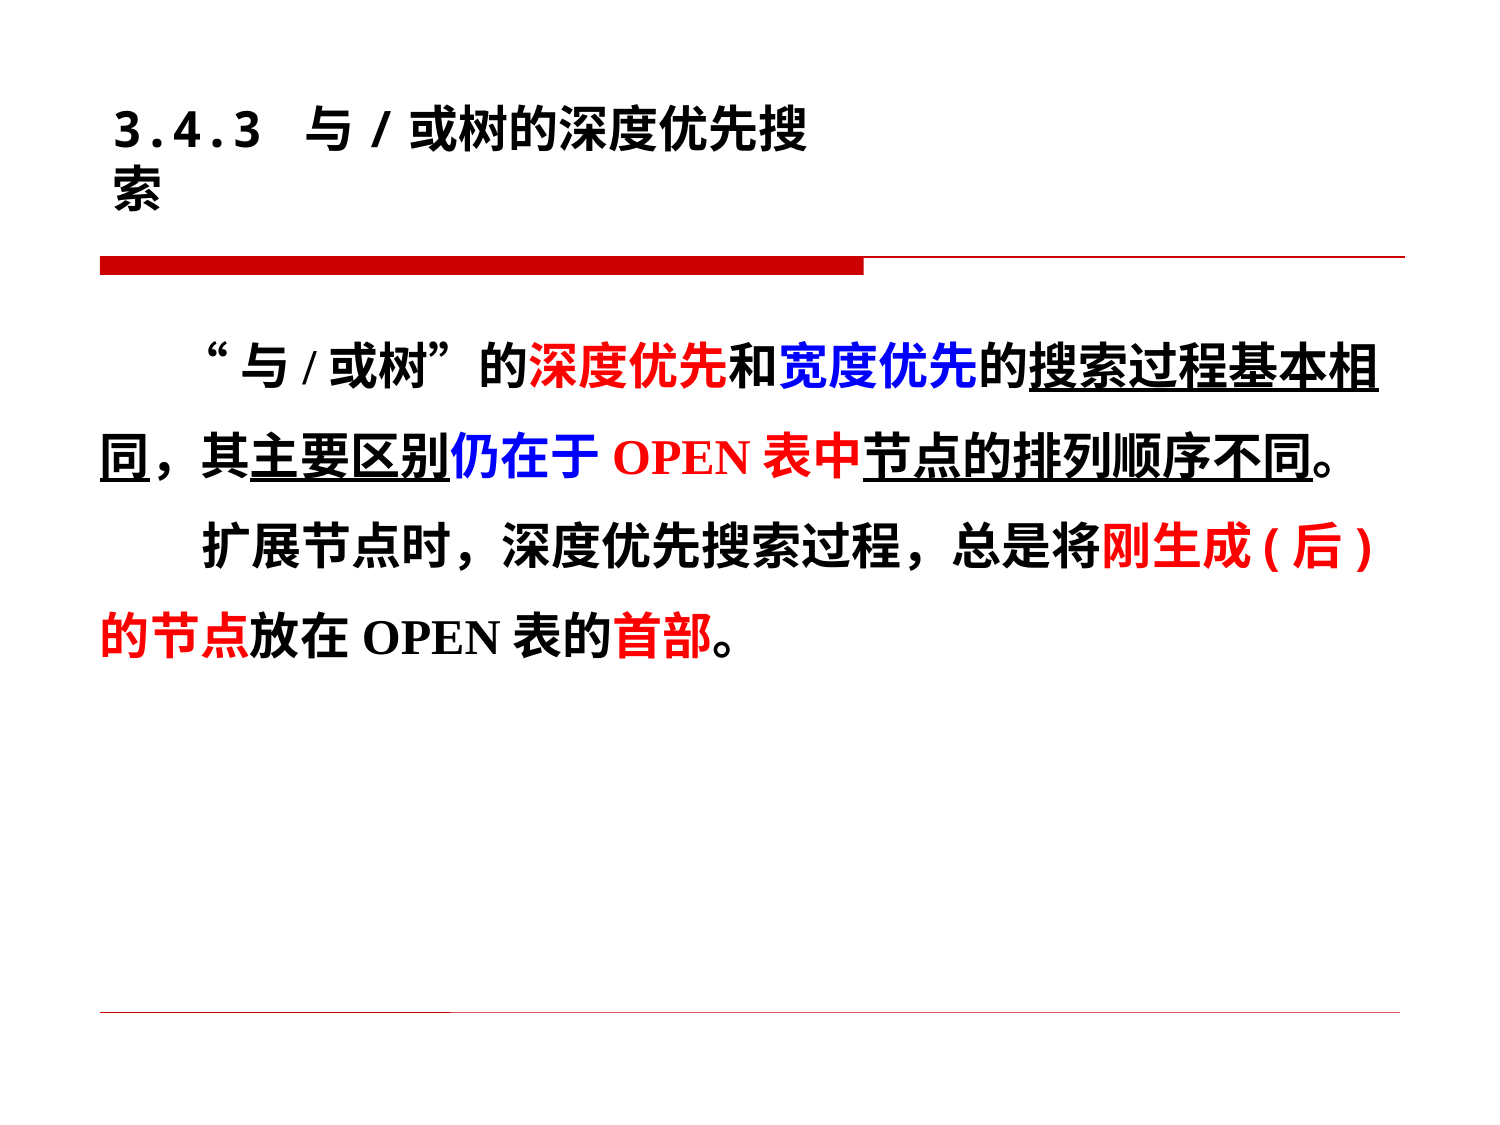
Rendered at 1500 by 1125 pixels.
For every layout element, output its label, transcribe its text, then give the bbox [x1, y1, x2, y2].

title 3.4.3 与/或树的深度优先搜索 [112, 29, 825, 218]
text_box “与/或树”的深度优先和宽度优先的搜索过程基本相同，其主要区别仍在于OPEN表中节点的排列顺序不同。 扩展节点时，深度优先搜索过程，总是将刚生成(后)的节点放在OPEN表的首部。 [99, 304, 1425, 665]
